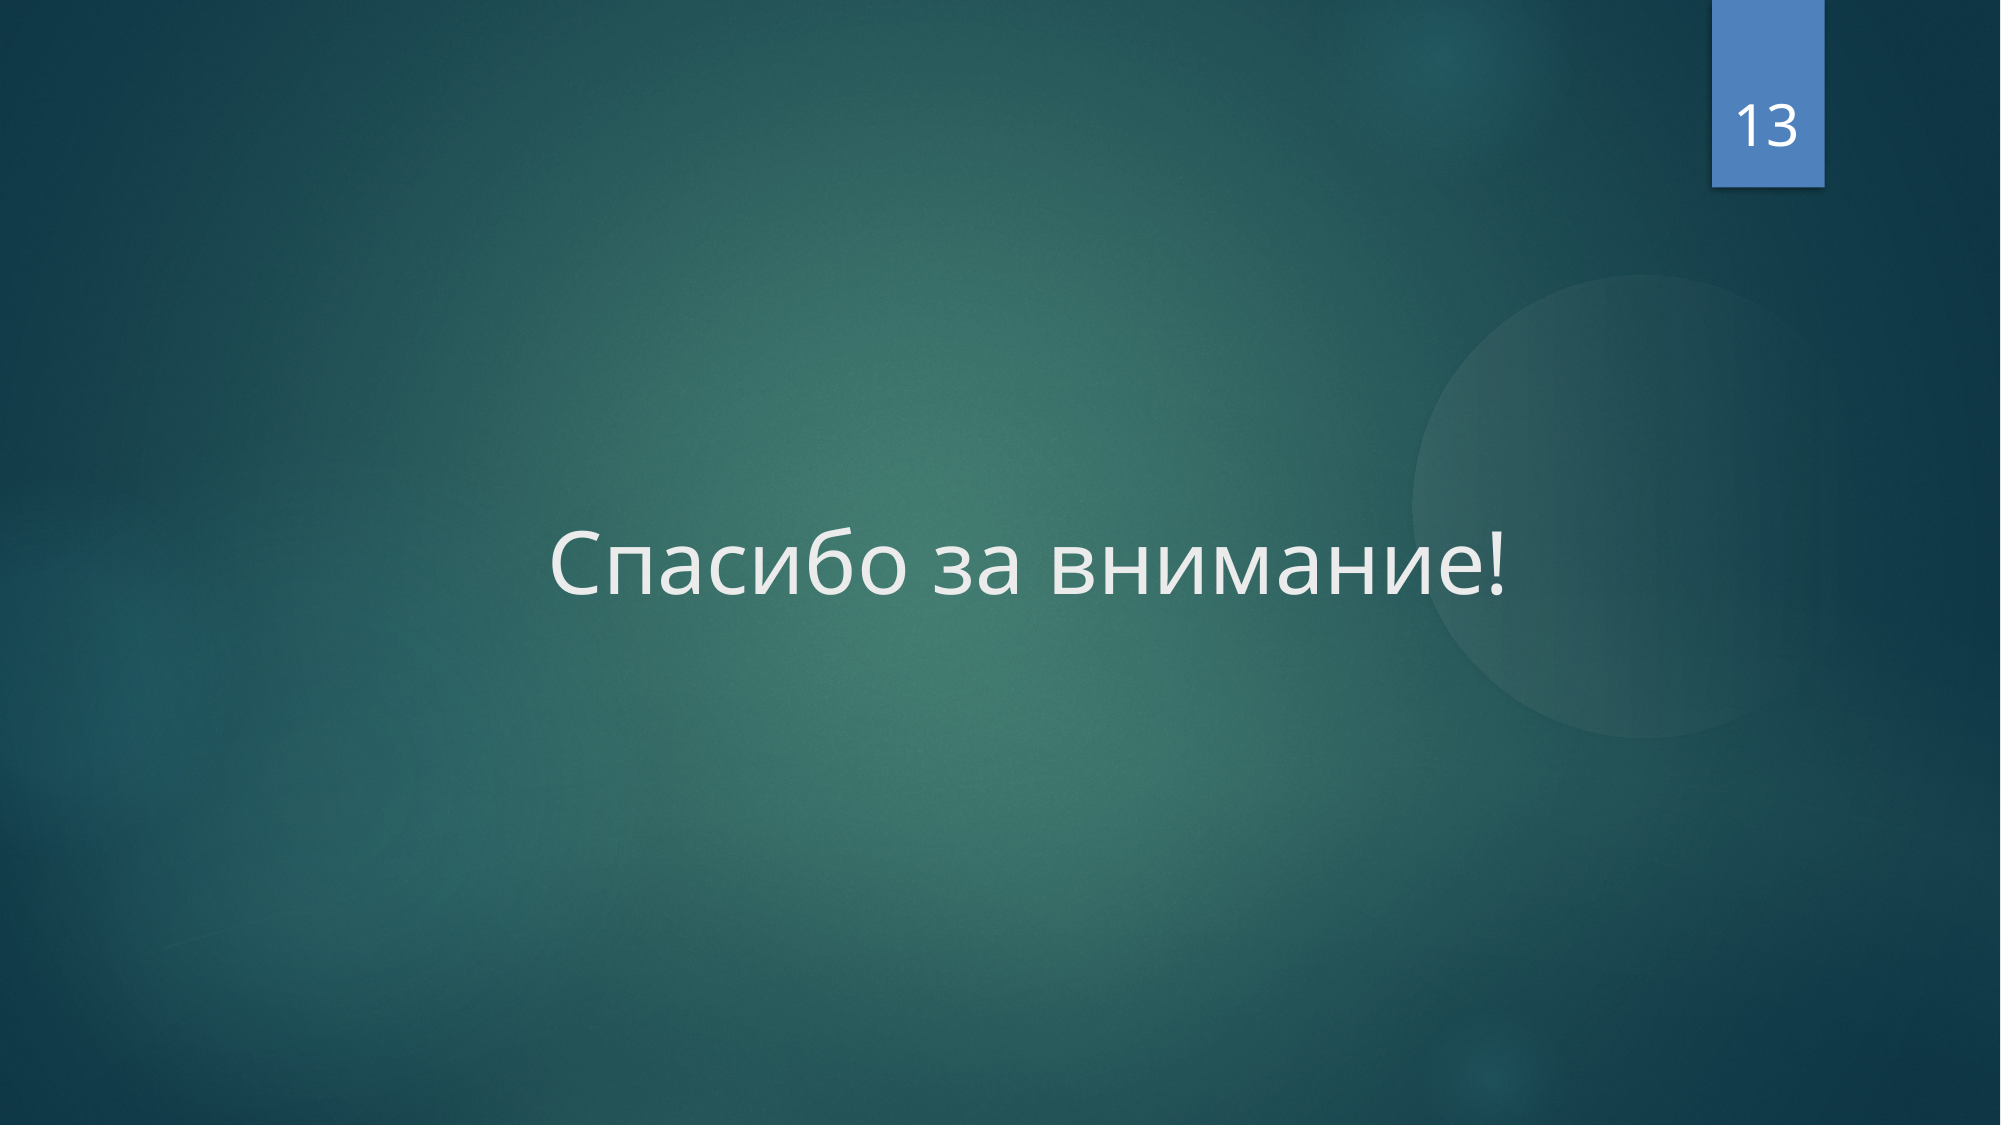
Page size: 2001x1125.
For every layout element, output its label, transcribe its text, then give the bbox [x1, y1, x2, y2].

text_box <number> [1698, 48, 1836, 175]
text_box Спасибо за внимание! [257, 499, 1801, 633]
picture [0, 0, 2001, 1125]
